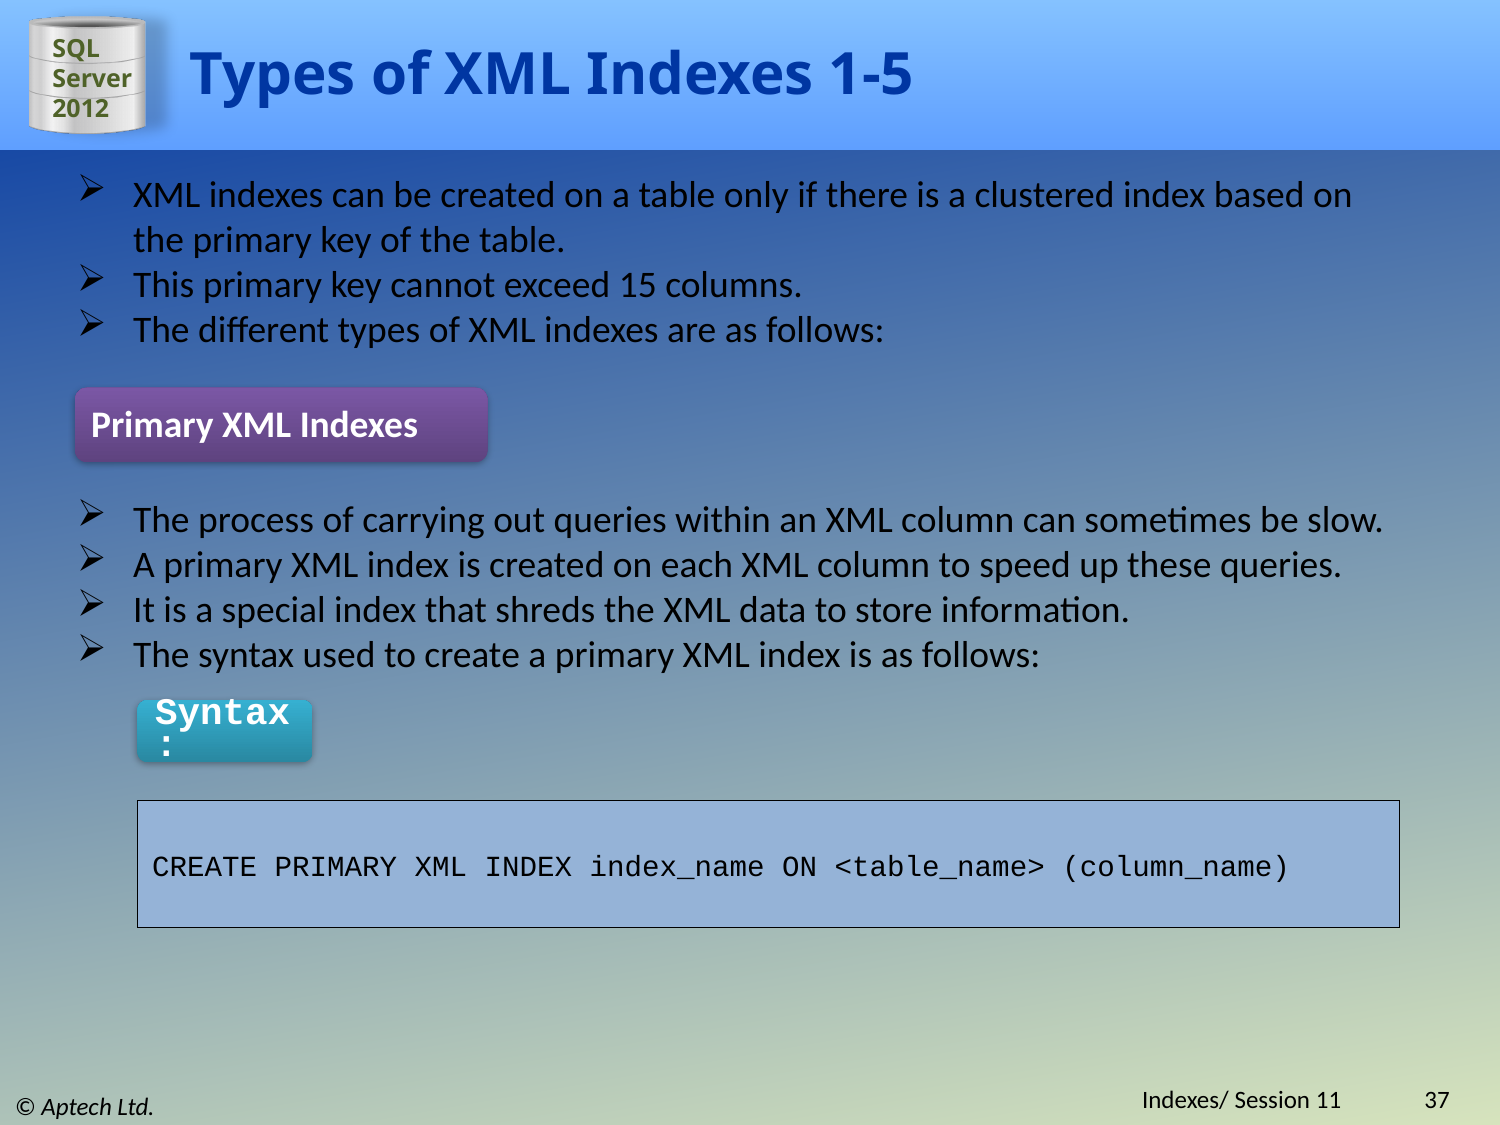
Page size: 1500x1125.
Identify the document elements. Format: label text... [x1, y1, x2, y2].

text_box The process of carrying out queries within an XML column can sometimes be slow. A primary XML index is created on each XML column to speed up these queries. It is a special index that shreds the XML data to store information. The syntax used to create a primary XML index is as follows: [62, 487, 1413, 683]
text_box Syntax: [137, 699, 313, 763]
picture [24, 0, 150, 150]
footer Indexes/ Session 11 [375, 1084, 1363, 1113]
text_box XML indexes can be created on a table only if there is a clustered index based on the primary key of the table. This primary key cannot exceed 15 columns. The different types of XML indexes are as follows: [62, 162, 1413, 358]
text_box CREATE PRIMARY XML INDEX index_name ON <table_name> (column_name) [137, 800, 1400, 928]
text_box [74, 387, 488, 463]
title Types of XML Indexes 1-5 [174, 37, 1426, 106]
slide_number 37 [1363, 1084, 1465, 1113]
